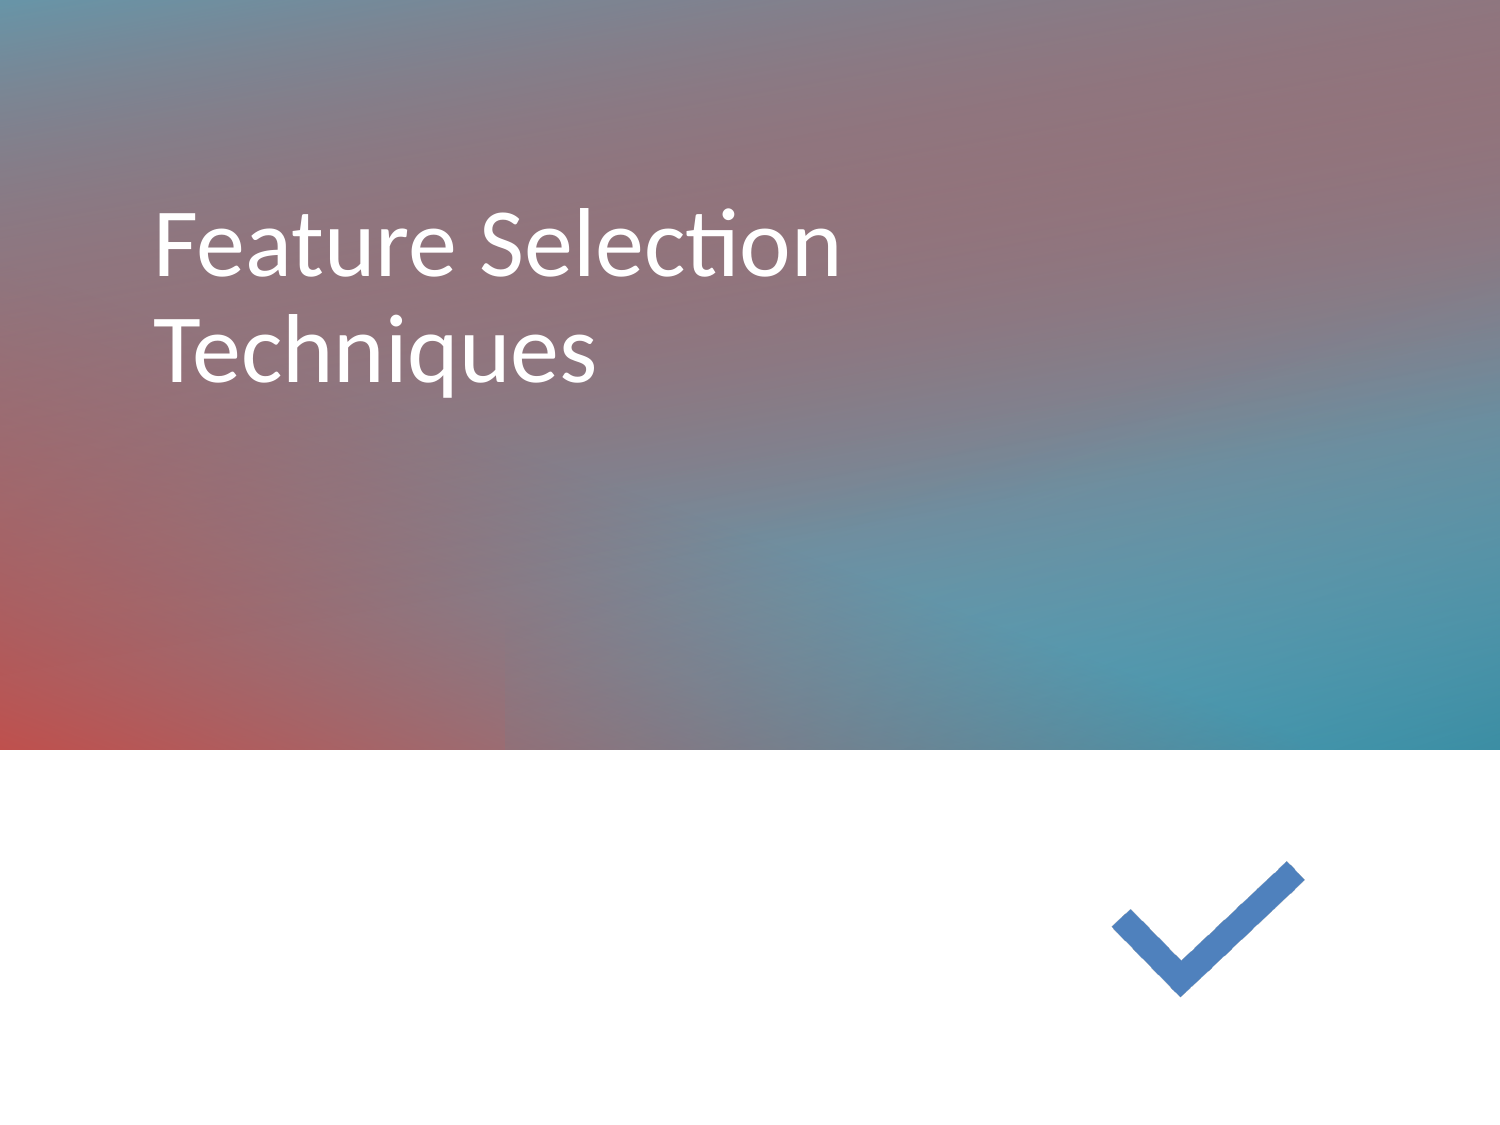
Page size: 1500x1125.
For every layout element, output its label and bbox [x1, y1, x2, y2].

text_box [0, 0, 1500, 751]
picture [1108, 829, 1307, 1028]
